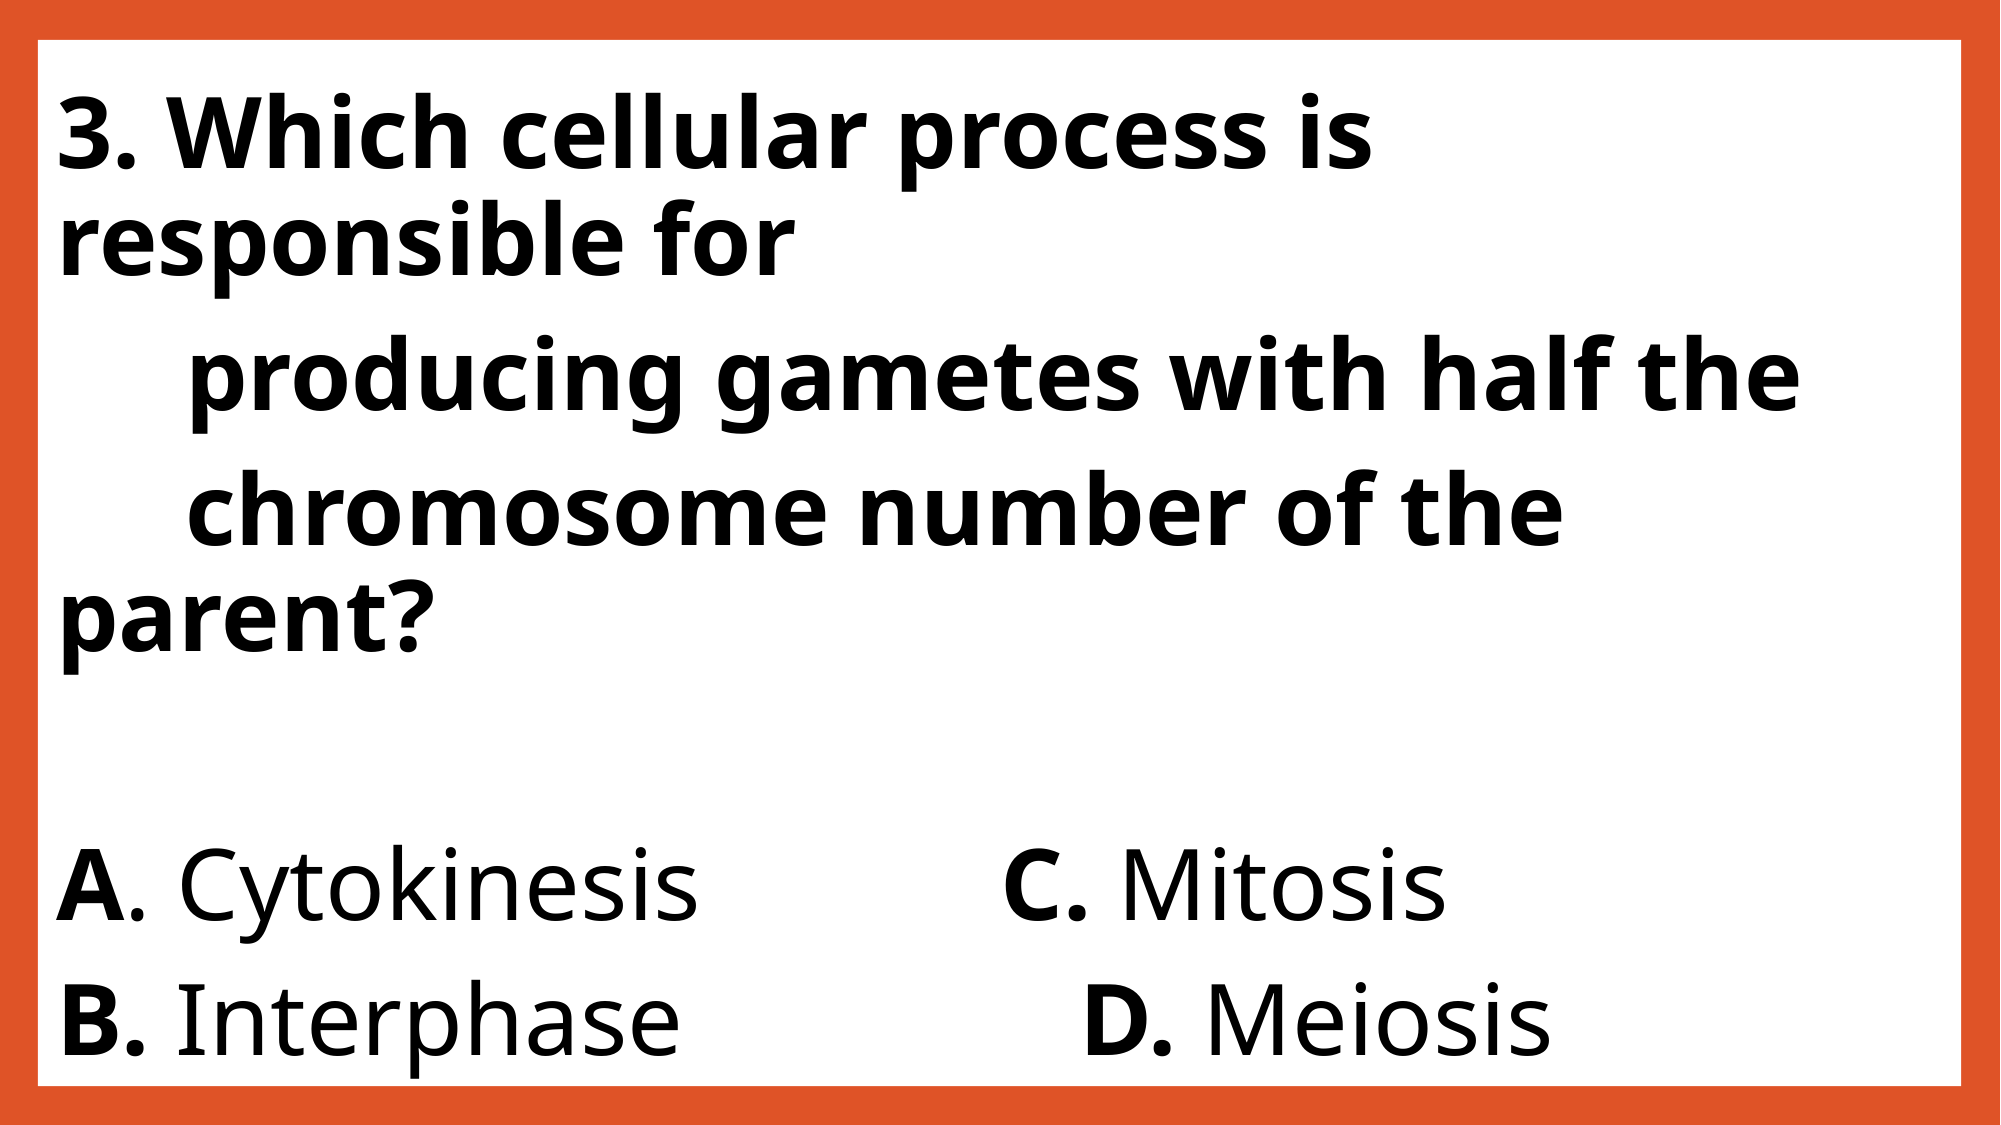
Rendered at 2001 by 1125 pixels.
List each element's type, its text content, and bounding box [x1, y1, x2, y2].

list 3. Which cellular process is responsible for producing gametes with half the chromosome number of the parent? A. Cytokinesis C. Mitosis B. Interphase D. Meiosis [41, 76, 1963, 1085]
